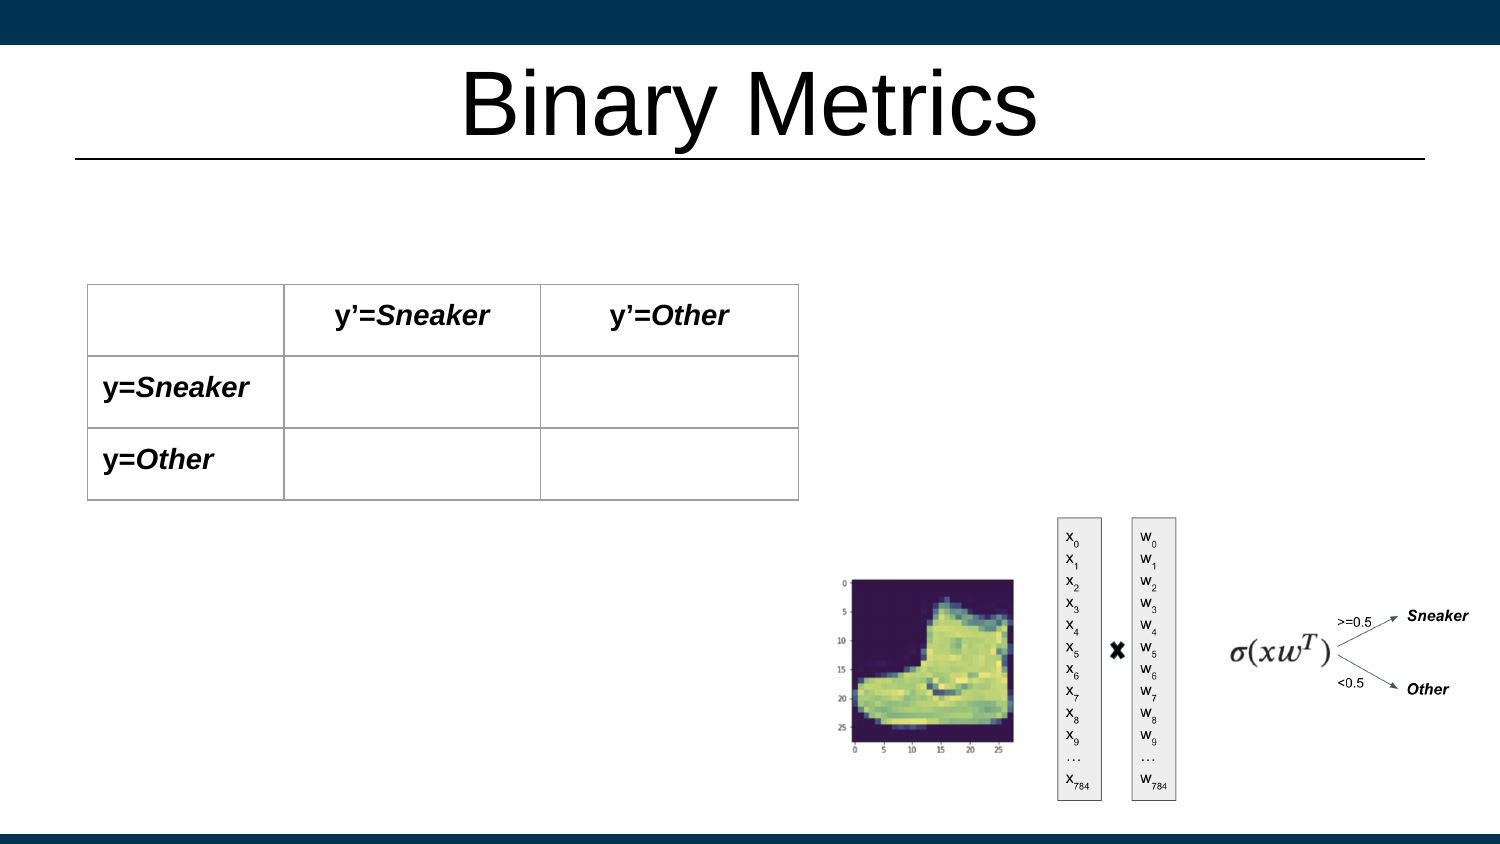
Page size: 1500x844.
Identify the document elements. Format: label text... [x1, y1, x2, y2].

table_cell [541, 357, 798, 427]
title Binary Metrics [75, 28, 1425, 169]
table_header y’=Sneaker [285, 285, 540, 355]
table_cell [285, 429, 540, 499]
table_header y’=Other [541, 285, 798, 355]
table_cell [285, 357, 540, 427]
table_cell y=Other [88, 429, 283, 499]
table_cell [541, 429, 798, 499]
table_header [88, 285, 283, 355]
table_cell y=Sneaker [88, 357, 283, 427]
picture [832, 494, 1479, 810]
